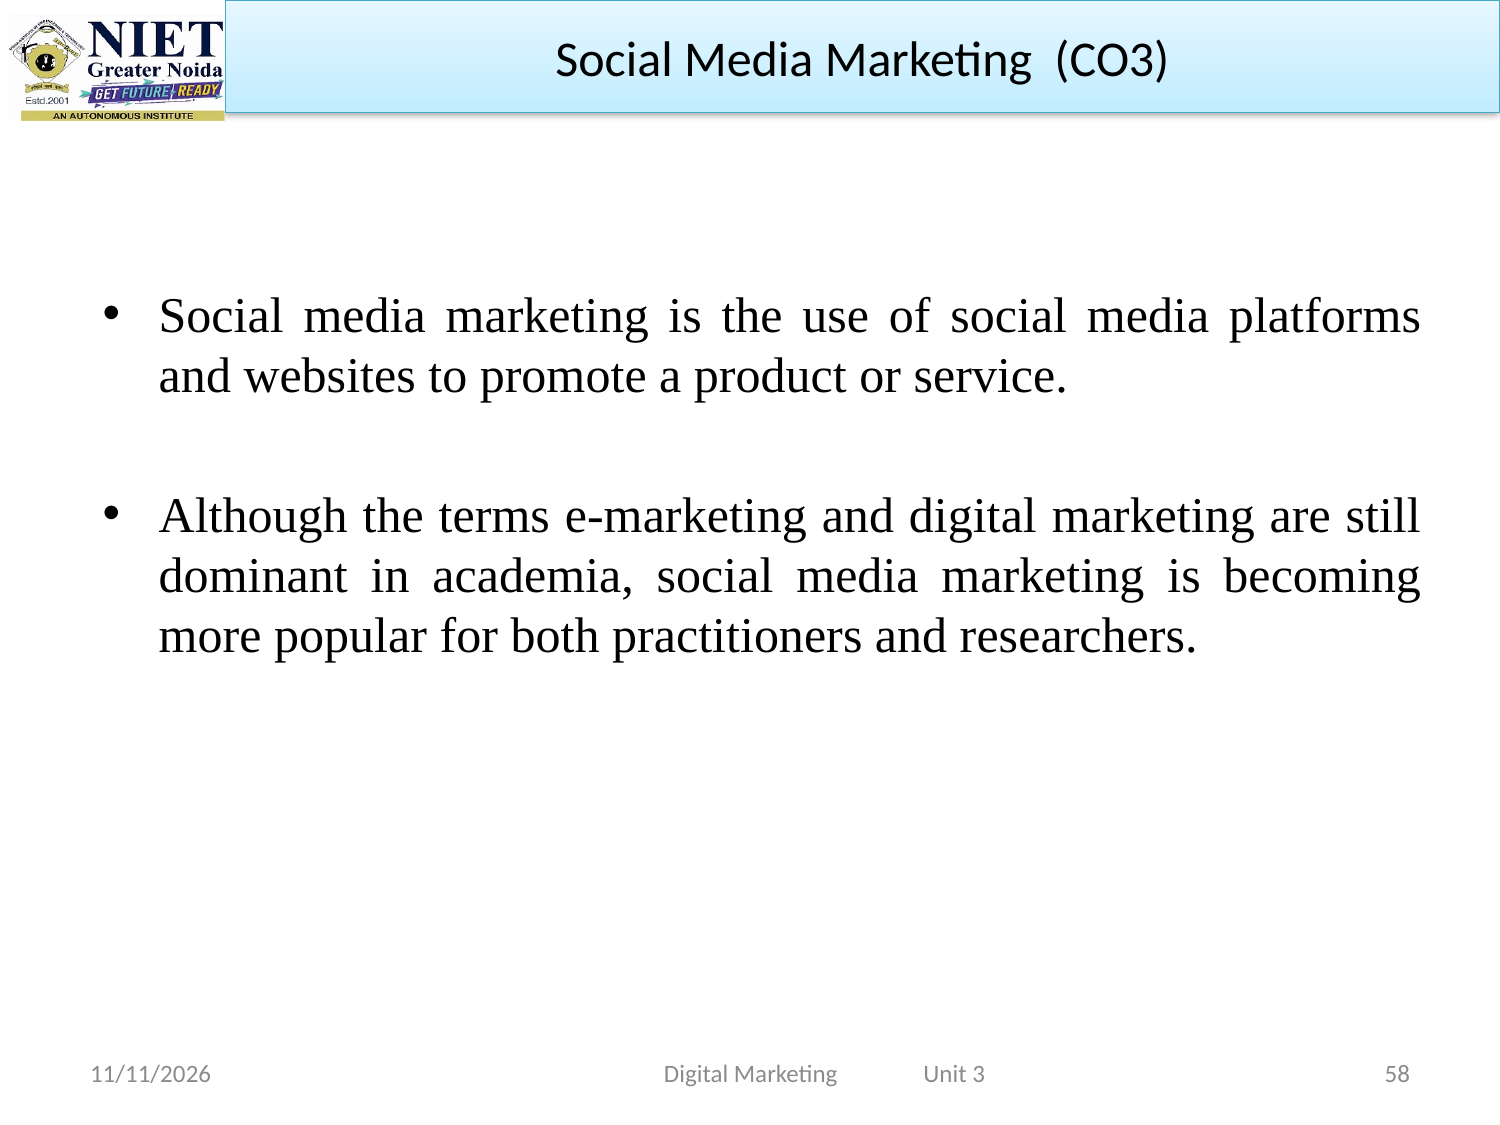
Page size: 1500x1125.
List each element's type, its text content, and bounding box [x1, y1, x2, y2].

slide_number 28-May-24 [75, 1042, 412, 1103]
footer Digital Marketing Unit 3 [412, 1042, 1074, 1103]
list Social media marketing is the use of social media platforms and websites to promote a product or service. Although the terms e-marketing and digital marketing are still dominant in academia, social media marketing is becoming more popular for both practitioners and researchers. [87, 275, 1438, 888]
text_box Social Media Marketing (CO3) [226, 0, 1500, 113]
slide_number 58 [1074, 1042, 1425, 1103]
picture [9, 0, 226, 151]
